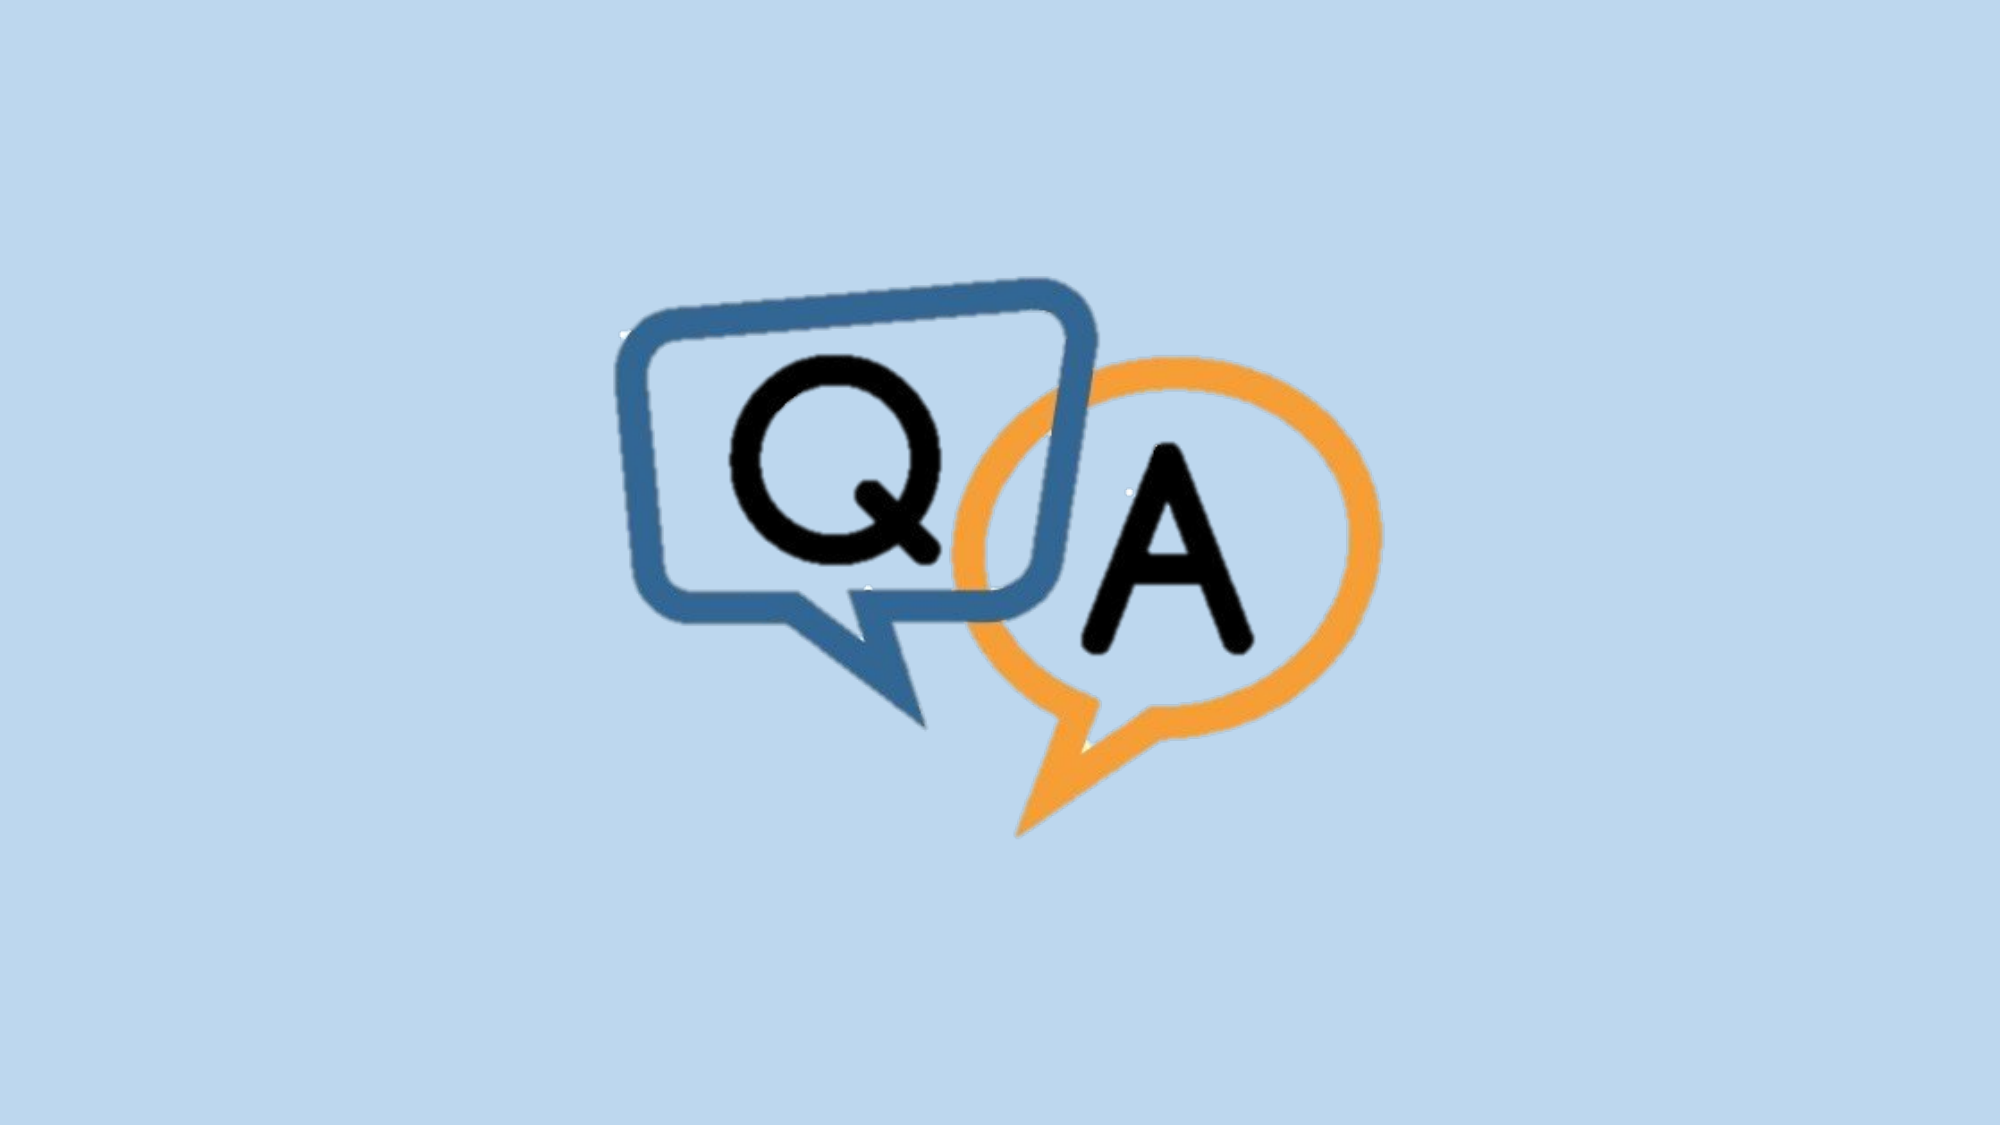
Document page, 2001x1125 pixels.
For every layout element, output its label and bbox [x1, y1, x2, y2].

picture [367, 139, 1744, 1029]
